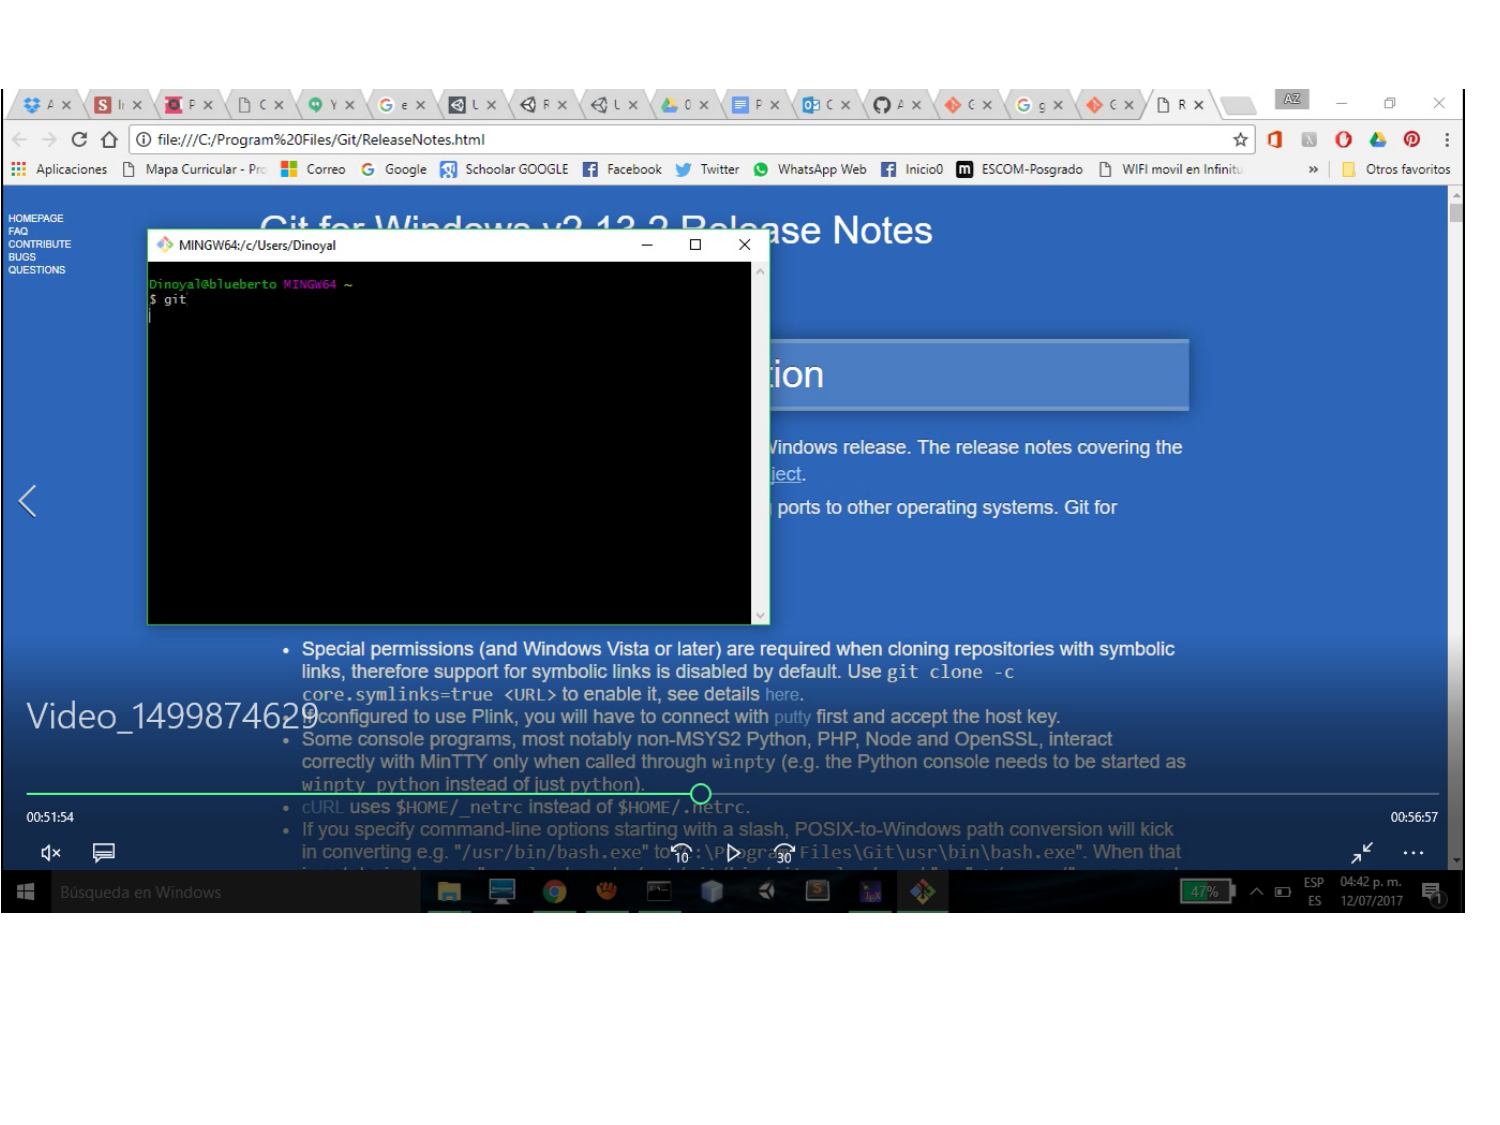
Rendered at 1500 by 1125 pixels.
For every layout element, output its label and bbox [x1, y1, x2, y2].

picture [1, 89, 1465, 913]
